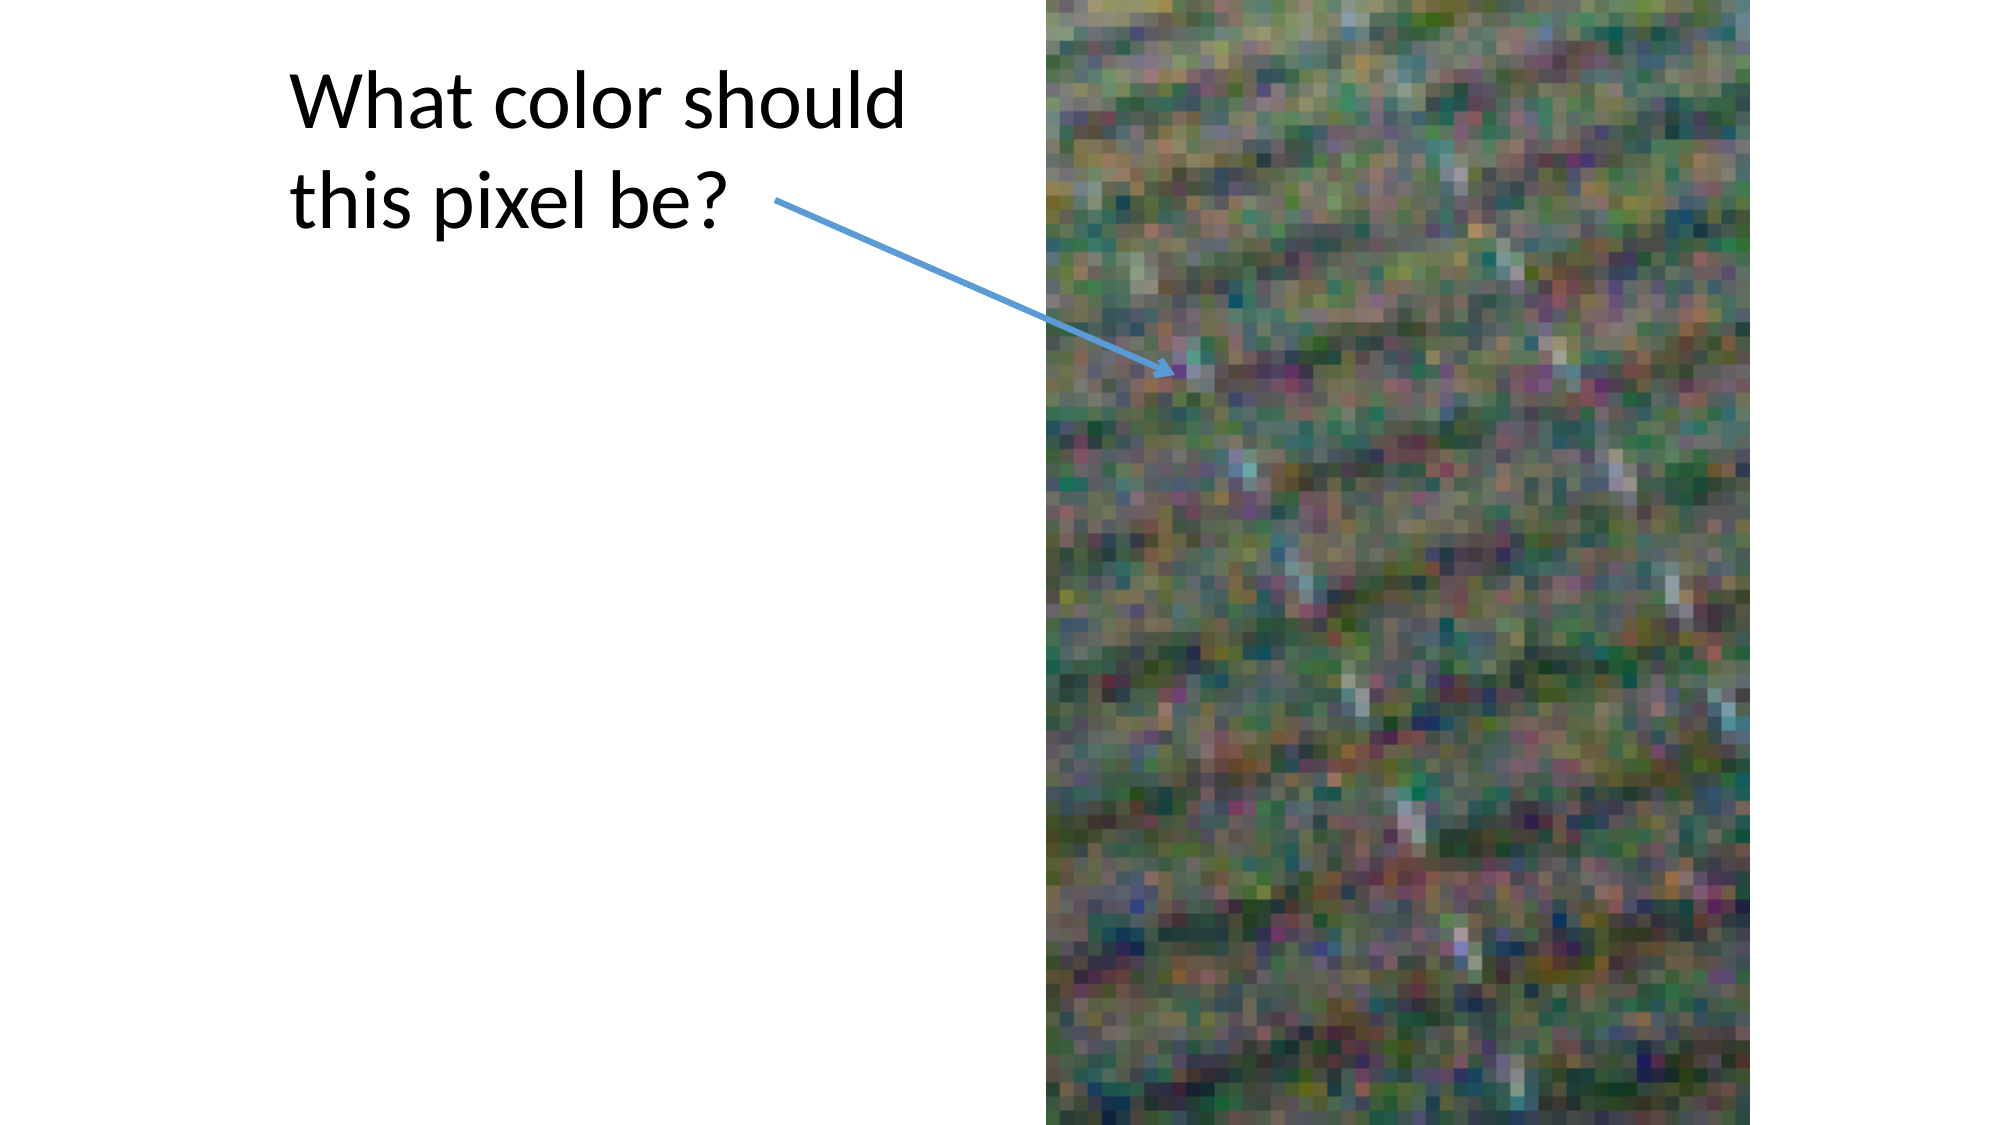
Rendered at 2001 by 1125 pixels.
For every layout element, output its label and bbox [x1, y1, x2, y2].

picture [1046, 0, 1750, 1125]
text_box [274, 37, 1175, 375]
